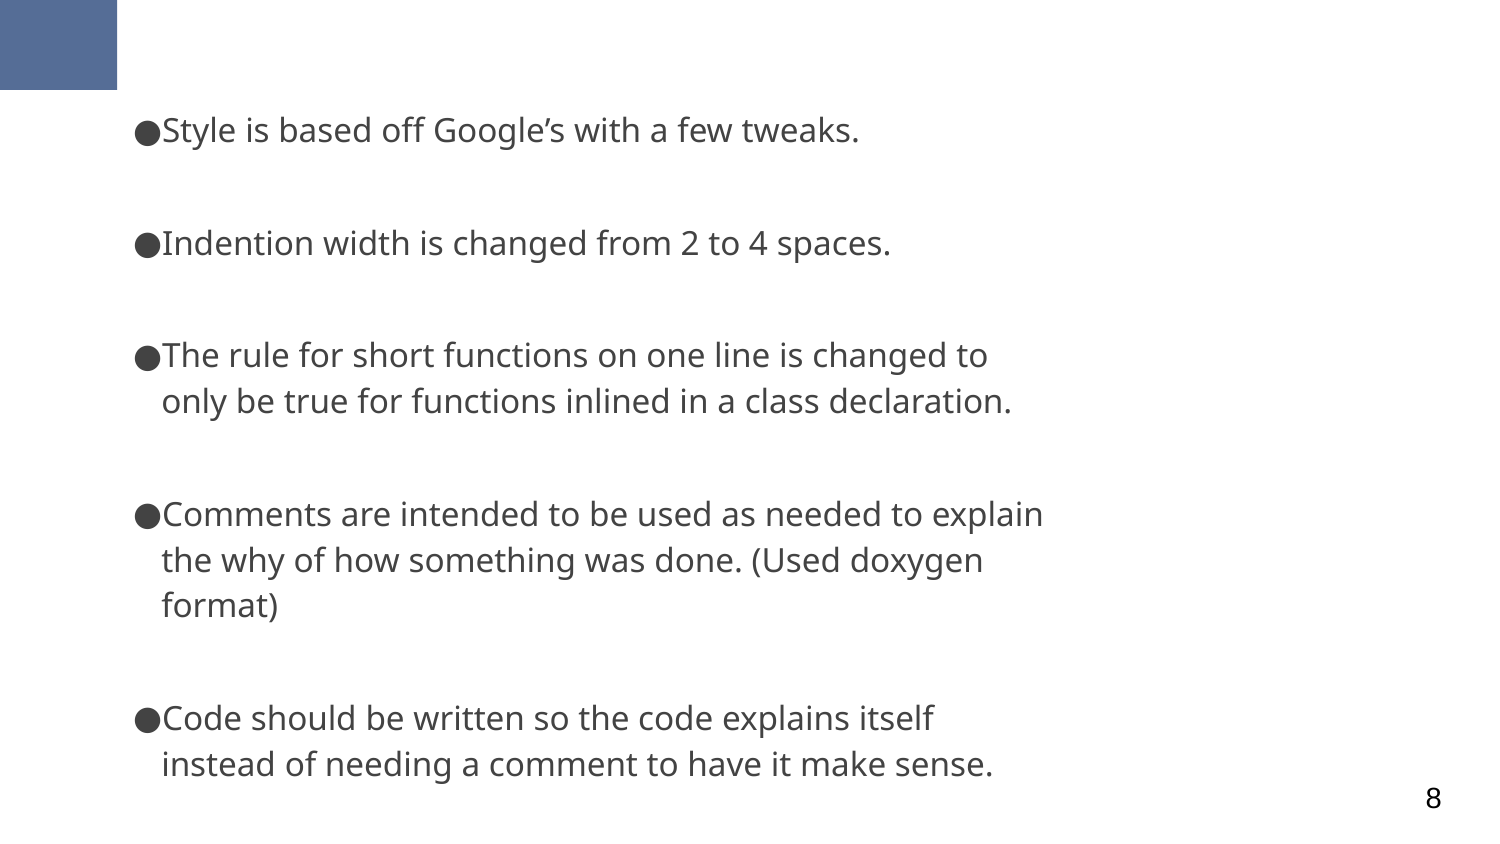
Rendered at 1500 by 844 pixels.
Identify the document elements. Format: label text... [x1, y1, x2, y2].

text_box [0, 0, 118, 90]
subtitle Style is based off Google’s with a few tweaks. Indention width is changed from 2 to 4 spaces. The rule for short functions on one line is changed to only be true for functions inlined in a class declaration. Comments are intended to be used as needed to explain the why of how something was done. (Used doxygen format) Code should be written so the code explains itself instead of needing a comment to have it make sense. [118, 88, 1074, 749]
